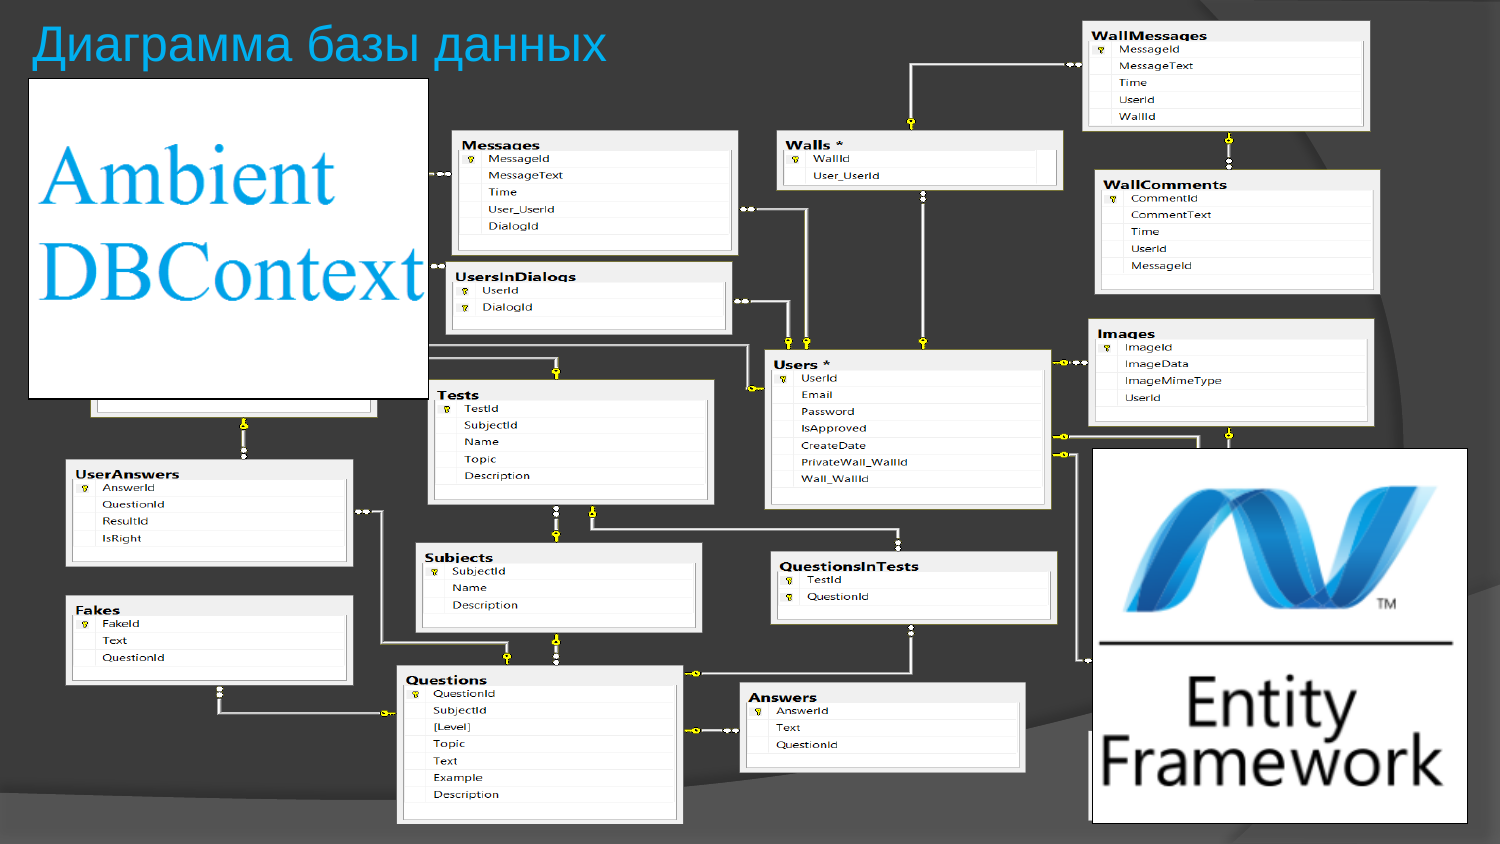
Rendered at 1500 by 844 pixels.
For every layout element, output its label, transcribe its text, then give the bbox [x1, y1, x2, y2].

picture [1092, 448, 1468, 824]
text_box Диаграмма базы данных [17, 3, 762, 79]
picture [65, 19, 1424, 824]
picture [444, 39, 454, 57]
picture [29, 79, 429, 399]
picture [149, 38, 160, 57]
